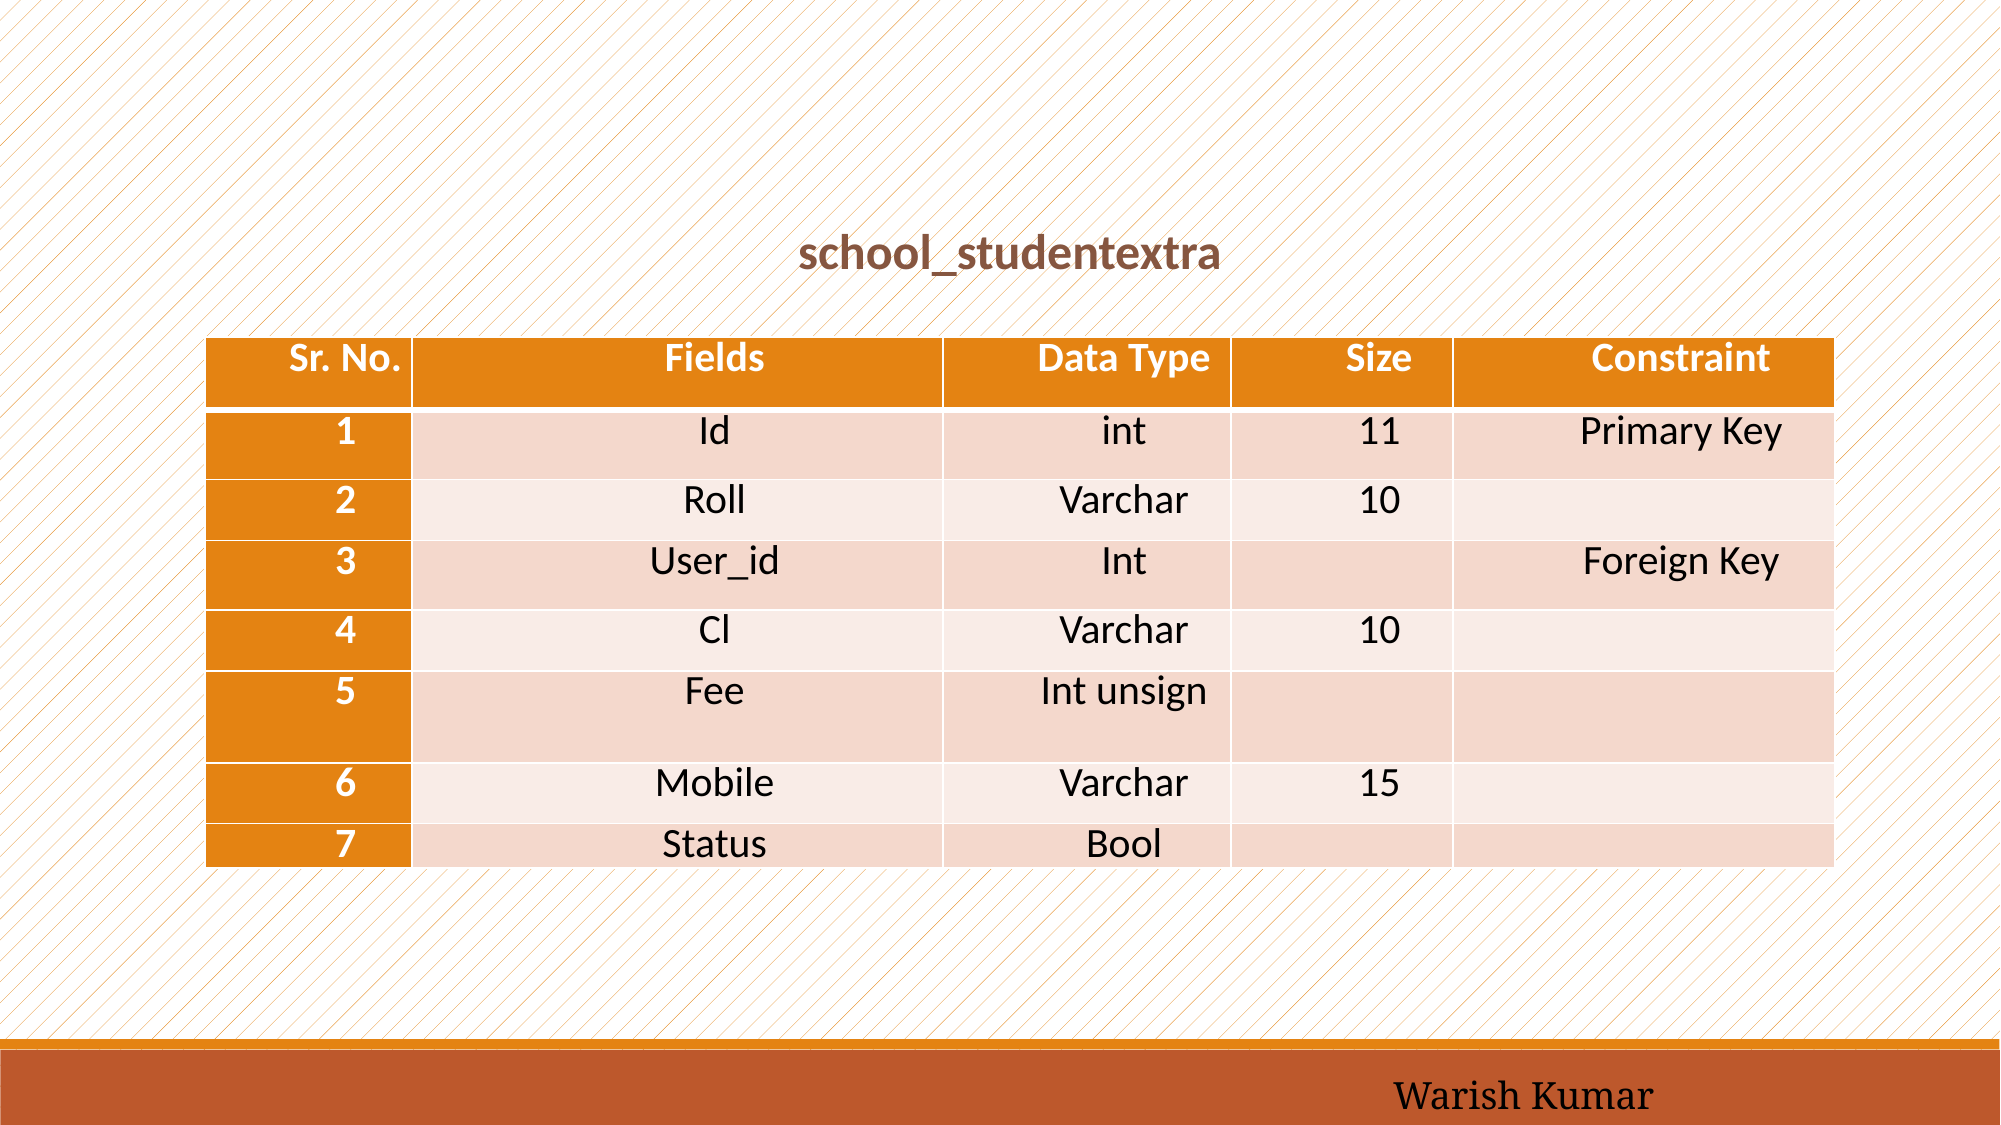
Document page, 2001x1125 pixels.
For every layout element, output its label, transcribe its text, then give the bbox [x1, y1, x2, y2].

table_cell 15 [1232, 764, 1452, 823]
table_cell Int [944, 541, 1230, 609]
table_header Sr. No. [206, 338, 411, 407]
table_cell [1232, 541, 1452, 609]
table_cell Id [413, 413, 942, 479]
table_cell Fee [413, 672, 942, 762]
table_cell [1454, 764, 1834, 823]
table_cell Mobile [413, 764, 942, 823]
table_cell Foreign Key [1454, 541, 1834, 609]
table_cell [1454, 480, 1834, 540]
table_cell Varchar [944, 611, 1230, 670]
table_cell int [944, 413, 1230, 479]
table_cell Status [413, 824, 942, 867]
table_cell Roll [413, 480, 942, 540]
table_cell 10 [1232, 480, 1452, 540]
table_cell [1454, 824, 1834, 867]
table_cell Varchar [944, 764, 1230, 823]
table_cell 7 [206, 824, 411, 867]
table_header Constraint [1454, 338, 1834, 407]
table_cell [1232, 672, 1452, 762]
table_cell 4 [206, 611, 411, 670]
text_box Warish Kumar (205220684014) [1378, 1064, 1924, 1125]
table_cell Bool [944, 824, 1230, 867]
table_cell 2 [206, 480, 411, 540]
table_header Fields [413, 338, 942, 407]
table_cell [1232, 824, 1452, 867]
table_cell Varchar [944, 480, 1230, 540]
table_cell 6 [206, 764, 411, 823]
table_cell 3 [206, 541, 411, 609]
table_cell Cl [413, 611, 942, 670]
table_cell 10 [1232, 611, 1452, 670]
table_cell Int unsign [944, 672, 1230, 762]
table_header Size [1232, 338, 1452, 407]
table_header Data Type [944, 338, 1230, 407]
table_cell [1454, 611, 1834, 670]
table_cell Primary Key [1454, 413, 1834, 479]
table_cell 5 [206, 672, 411, 762]
table_cell 11 [1232, 413, 1452, 479]
table_cell User_id [413, 541, 942, 609]
table_cell 1 [206, 413, 411, 479]
table_cell [1454, 672, 1834, 762]
text_box school_studentextra [783, 212, 1318, 287]
